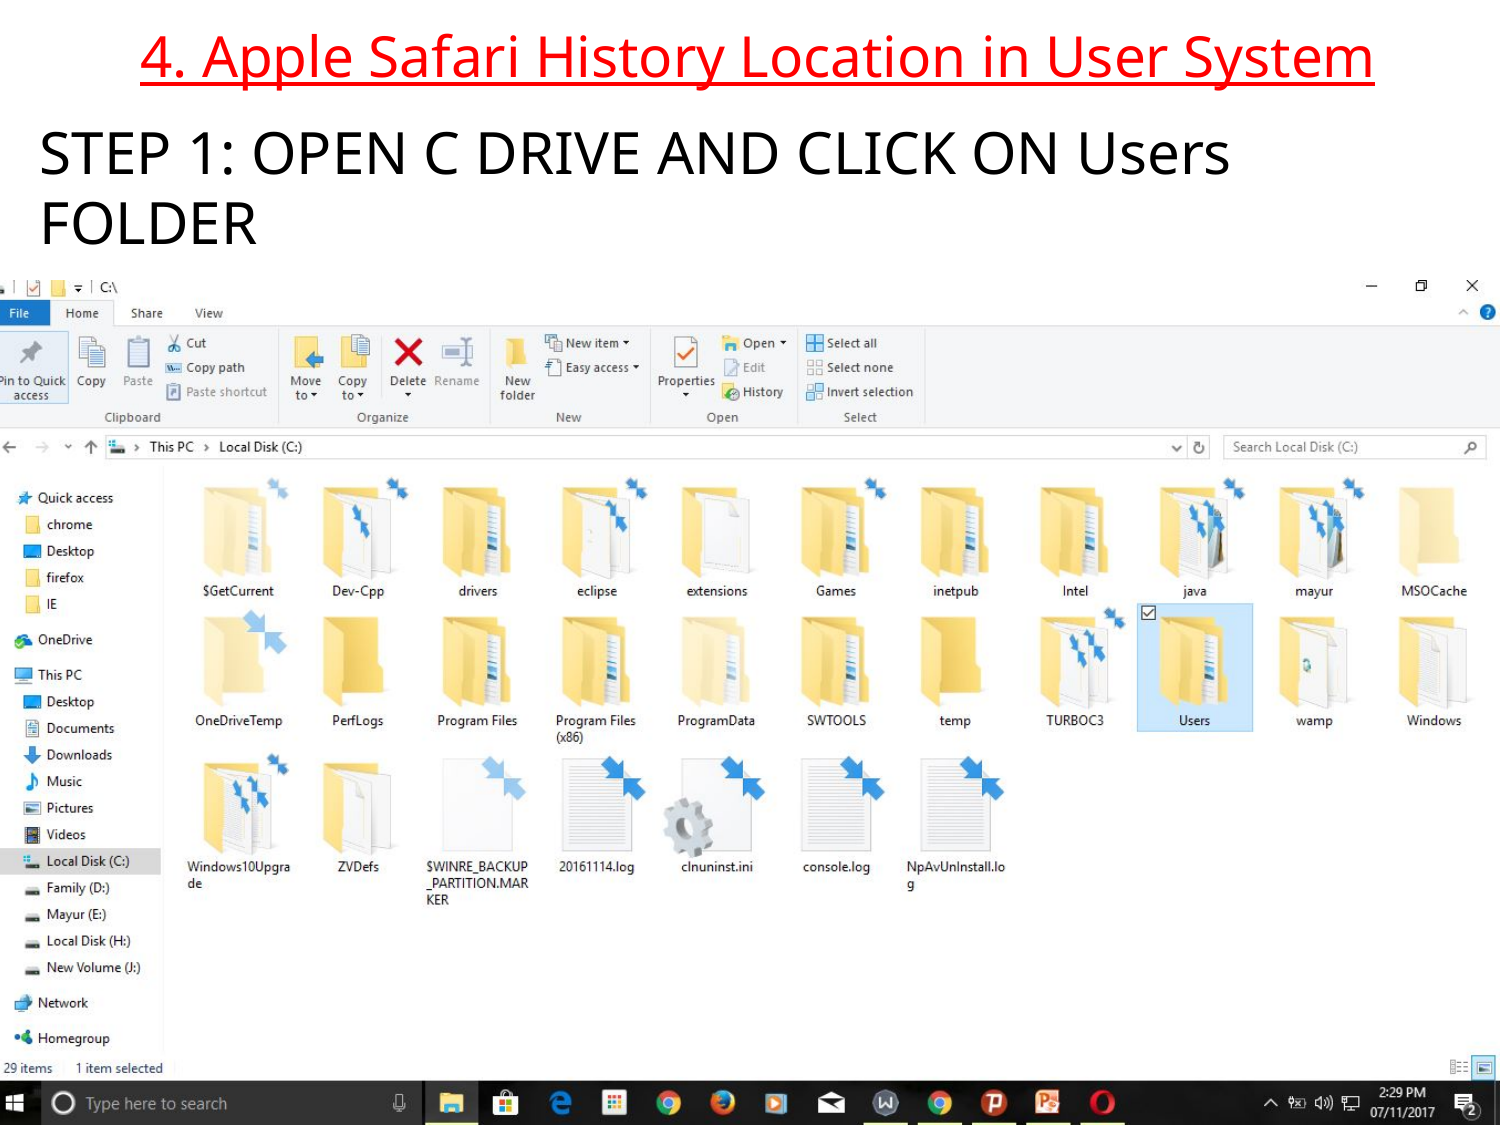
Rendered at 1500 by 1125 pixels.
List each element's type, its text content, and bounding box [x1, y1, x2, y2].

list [0, 280, 1500, 1125]
text_box 4. Apple Safari History Location in User System [125, 9, 1425, 100]
title Step 1: open c drive and click on users folder [24, 122, 1450, 250]
